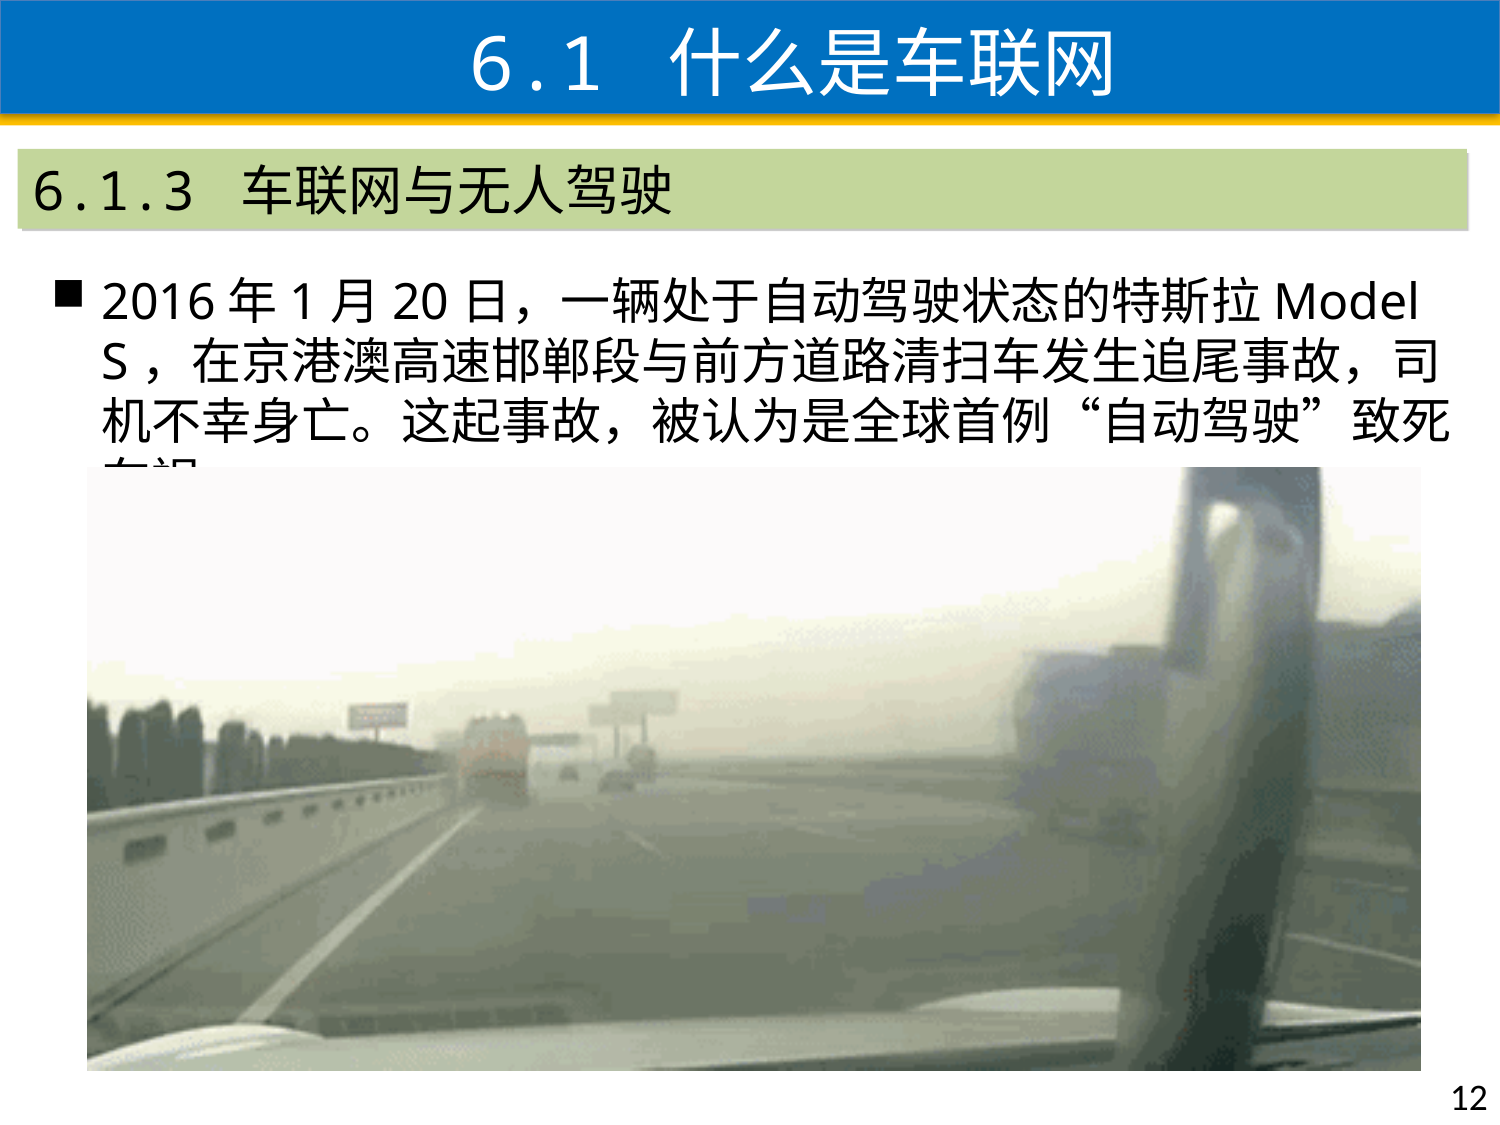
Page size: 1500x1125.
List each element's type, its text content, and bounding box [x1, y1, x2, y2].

text_box 2016年1月20日，一辆处于自动驾驶状态的特斯拉Model S，在京港澳高速邯郸段与前方道路清扫车发生追尾事故，司机不幸身亡。这起事故，被认为是全球首例“自动驾驶”致死车祸。 [36, 262, 1471, 858]
picture [87, 467, 1421, 1071]
text_box 12 [1435, 1065, 1500, 1125]
text_box 6.1 什么是车联网 [0, 0, 1500, 114]
text_box 6.1.3 车联网与无人驾驶 [17, 148, 1467, 229]
